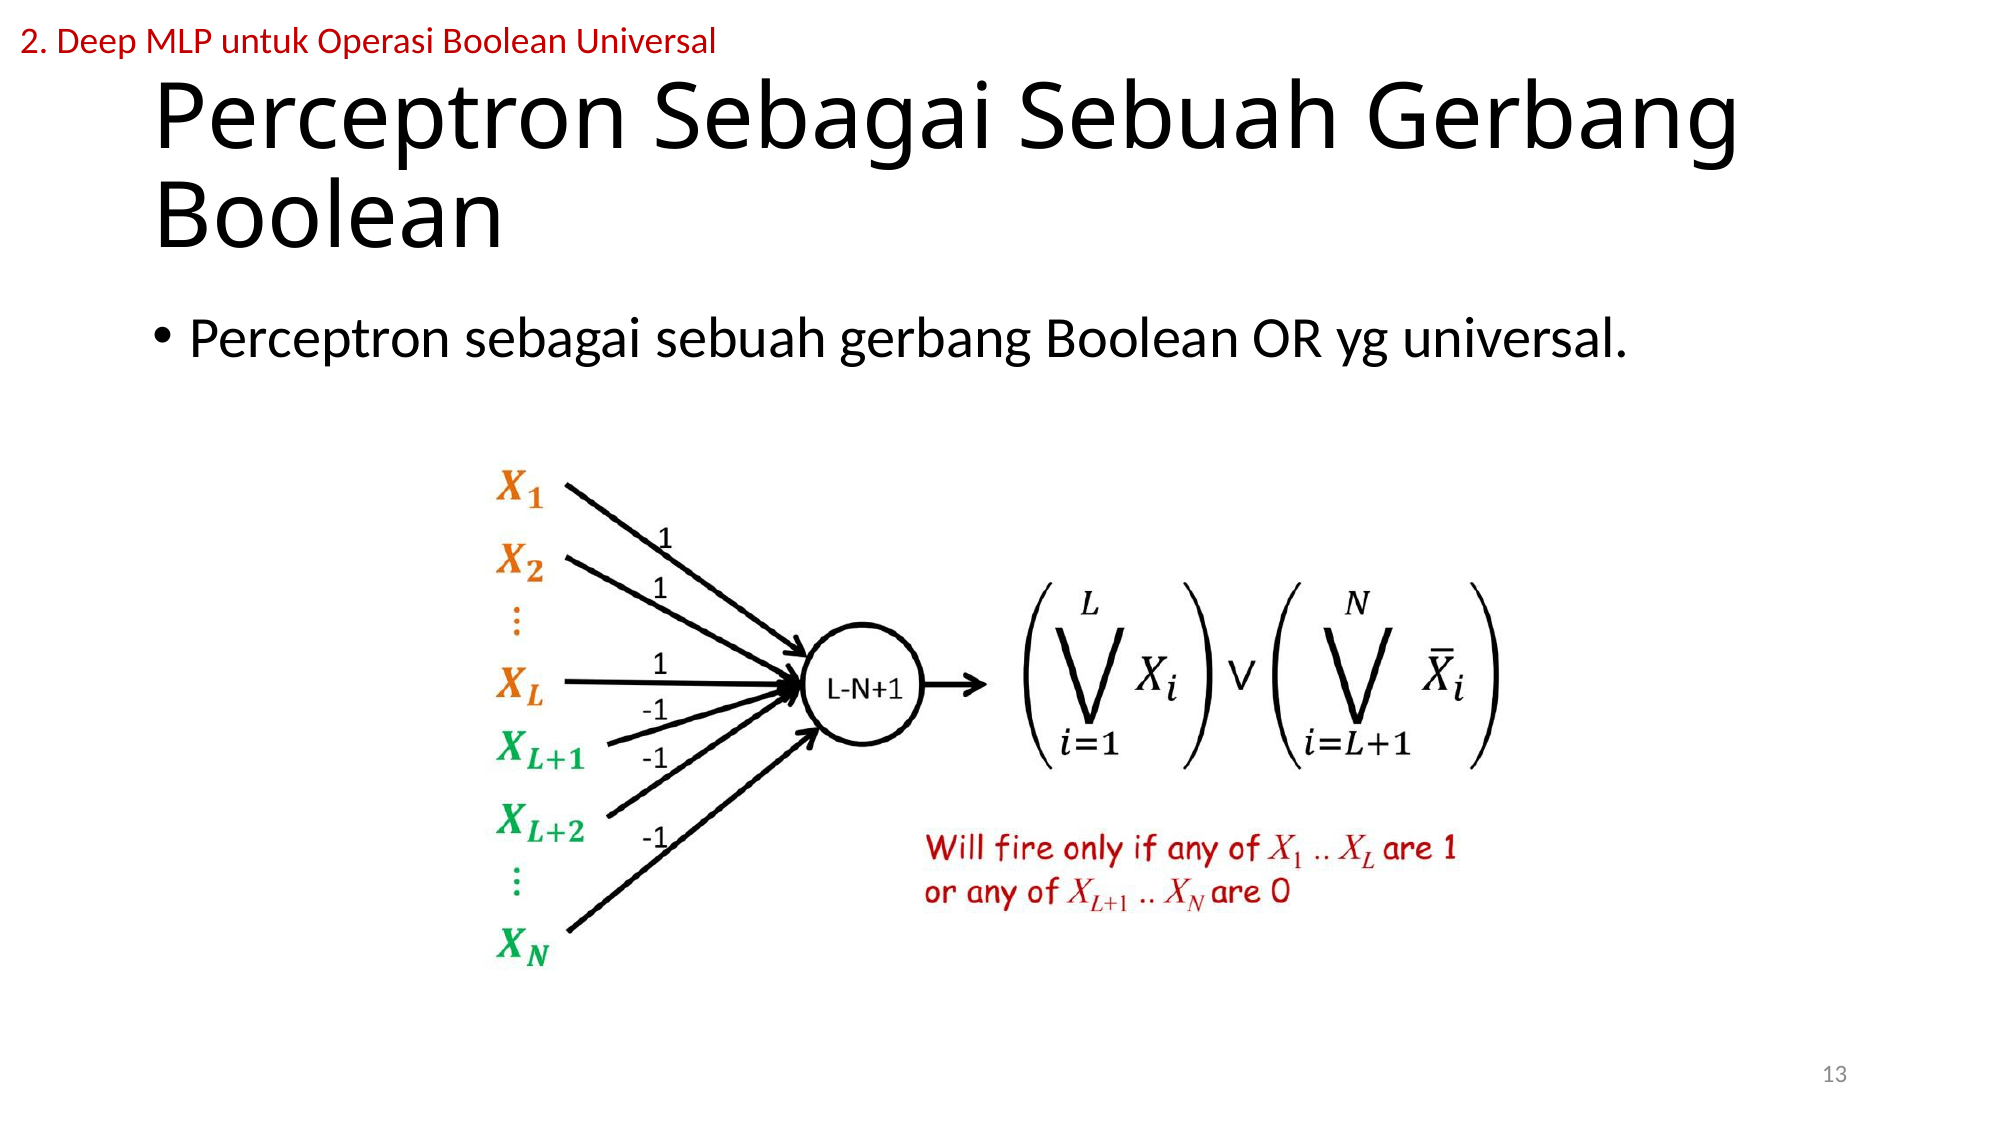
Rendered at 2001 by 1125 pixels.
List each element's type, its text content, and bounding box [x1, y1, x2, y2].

list Perceptron sebagai sebuah gerbang Boolean OR yg universal. [137, 299, 1863, 1014]
picture [414, 446, 1544, 994]
title Perceptron Sebagai Sebuah Gerbang Boolean [137, 59, 1863, 278]
slide_number 13 [1412, 1042, 1863, 1103]
text_box 2. Deep MLP untuk Operasi Boolean Universal [5, 9, 980, 69]
